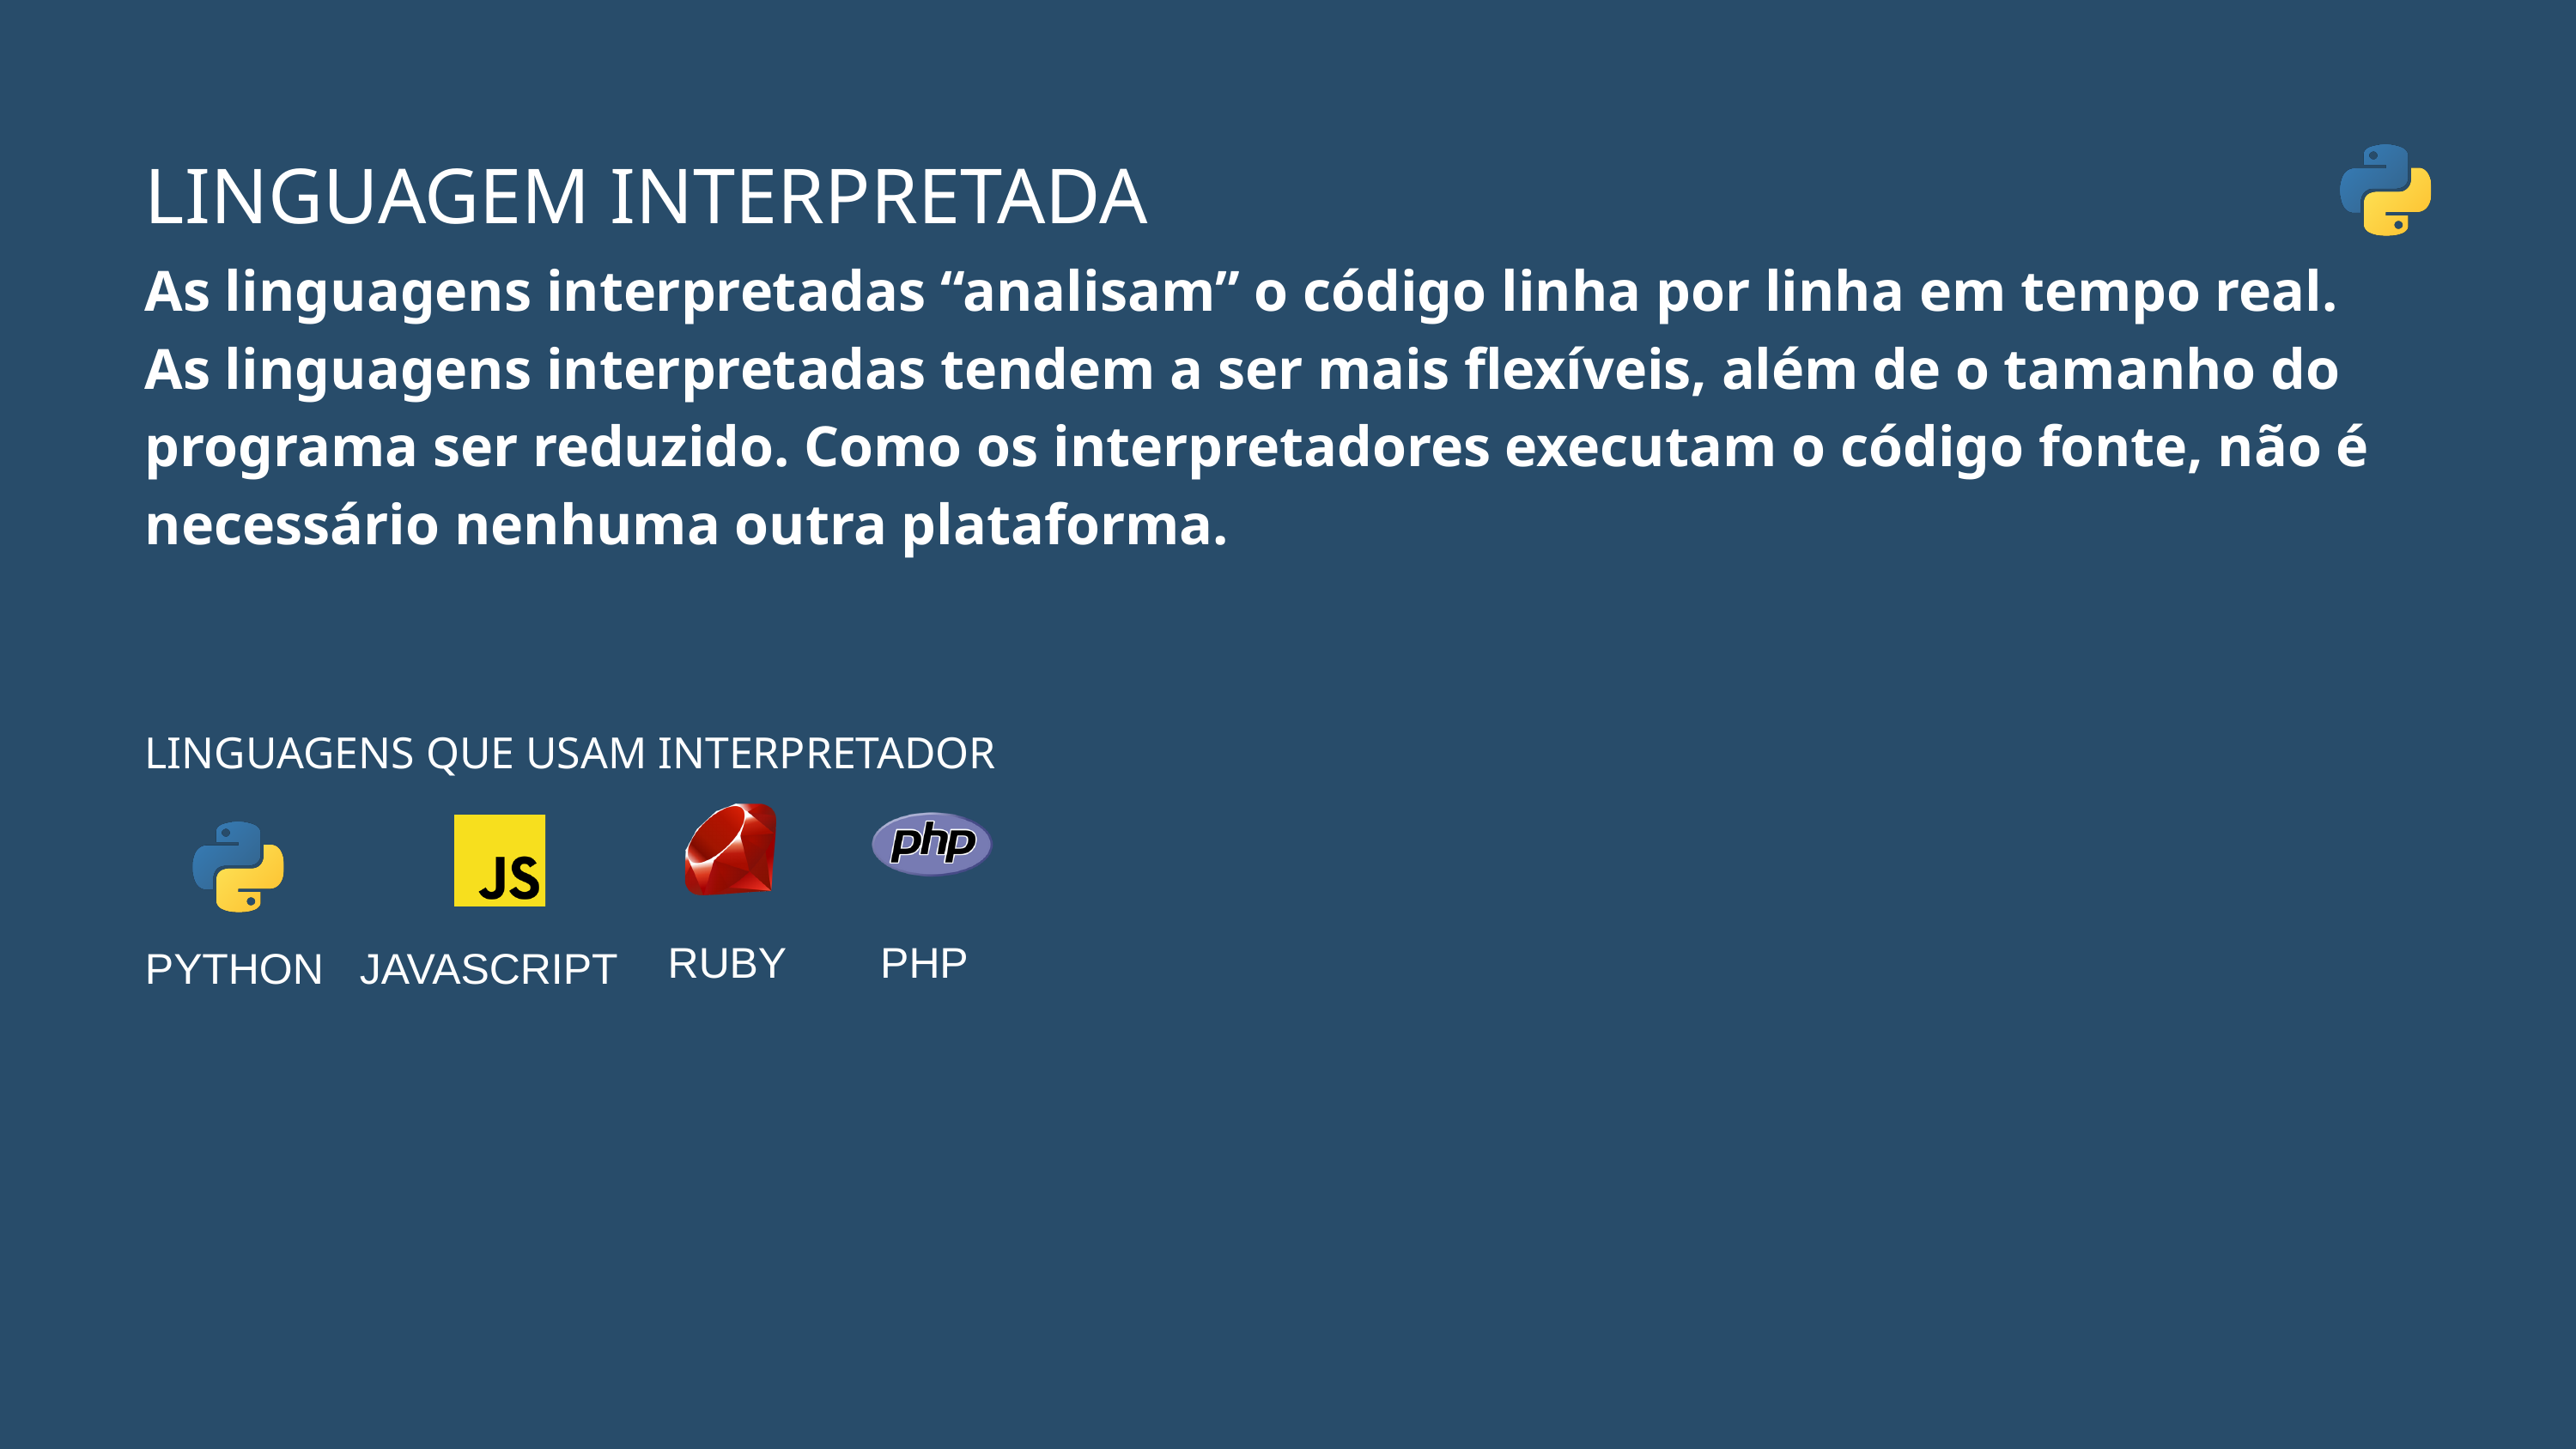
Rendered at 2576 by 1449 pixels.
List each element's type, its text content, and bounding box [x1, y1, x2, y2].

text_box LINGUAGEM INTERPRETADA [144, 132, 1266, 239]
text_box As linguagens interpretadas “analisam” o código linha por linha em tempo real. As linguagens interpretadas tendem a ser mais flexíveis, além de o tamanho do programa ser reduzido. Como os interpretadores executam o código fonte, não é necessário nenhuma outra plataforma. [144, 245, 2432, 555]
text_box PHP [880, 926, 984, 987]
text_box [453, 815, 546, 906]
text_box [192, 822, 284, 912]
text_box [870, 810, 994, 878]
text_box LINGUAGENS QUE USAM INTERPRETADOR [144, 717, 2432, 778]
text_box [2340, 144, 2432, 236]
text_box RUBY [667, 926, 793, 987]
text_box PYTHON [144, 932, 332, 993]
text_box JAVASCRIPT [360, 932, 640, 993]
text_box [684, 803, 776, 895]
